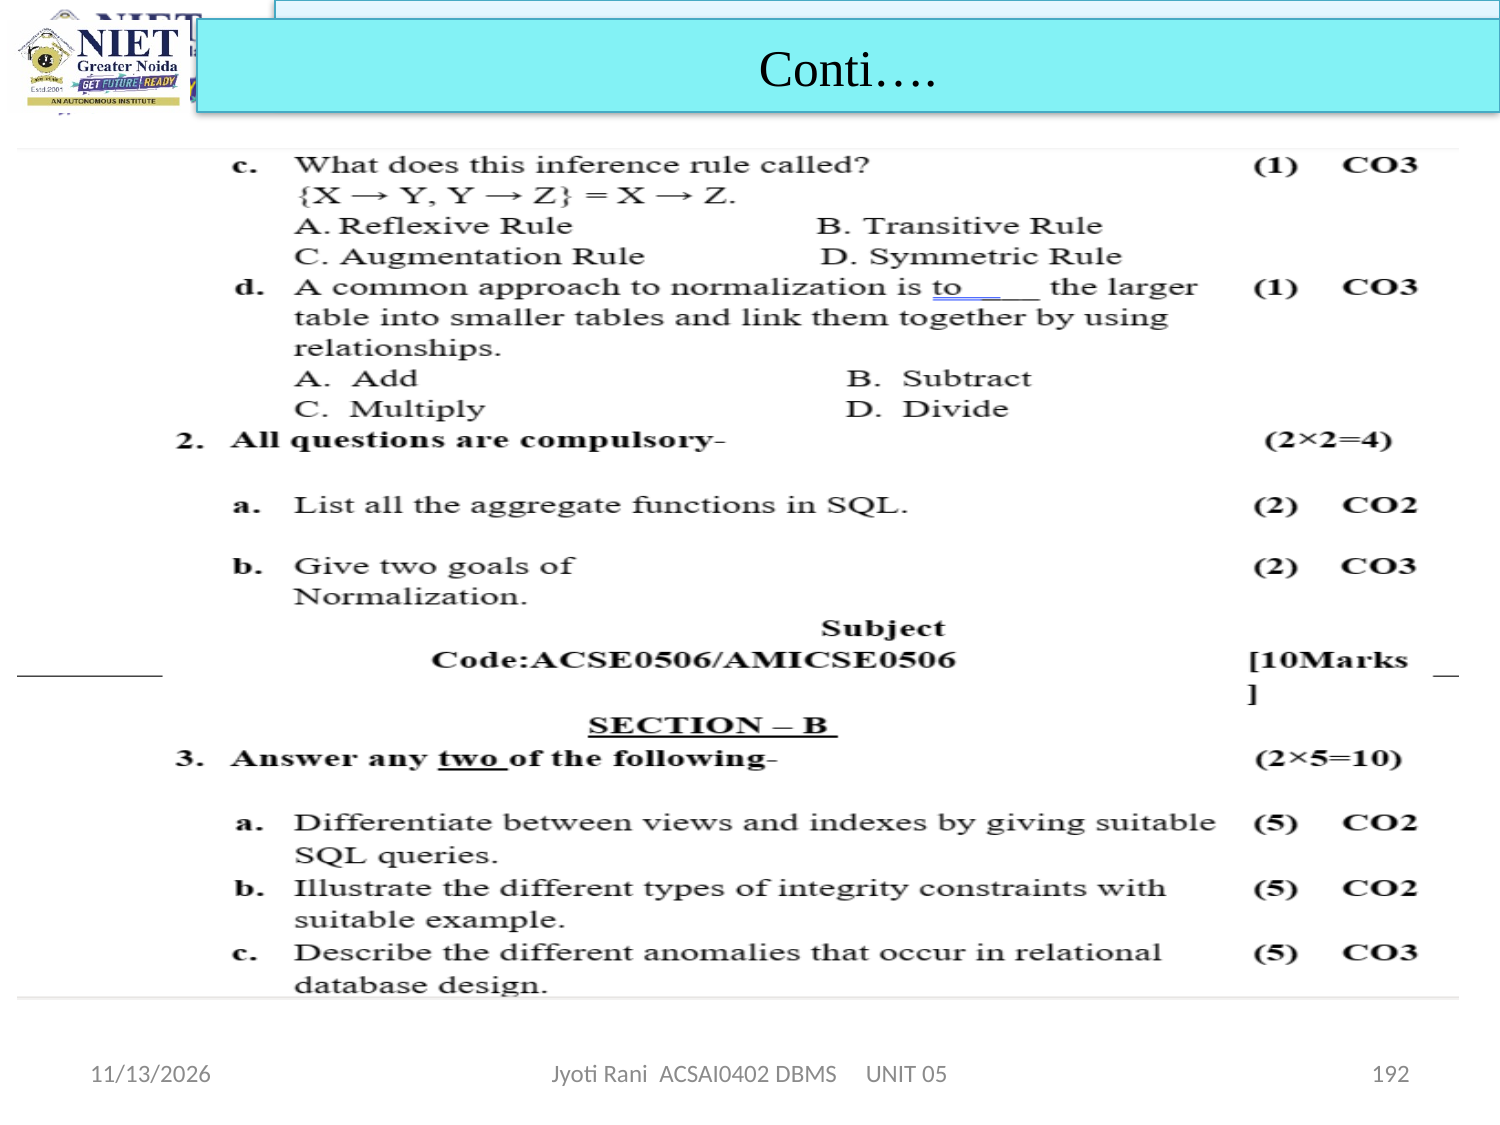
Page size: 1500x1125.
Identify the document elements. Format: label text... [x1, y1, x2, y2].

picture [17, 148, 1459, 1000]
footer Jyoti Rani ACSAI0402 DBMS UNIT 05 [512, 1042, 988, 1103]
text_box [7, 18, 1500, 113]
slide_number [75, 1042, 425, 1103]
slide_number 192 [1074, 1042, 1425, 1103]
picture [4, 0, 238, 125]
